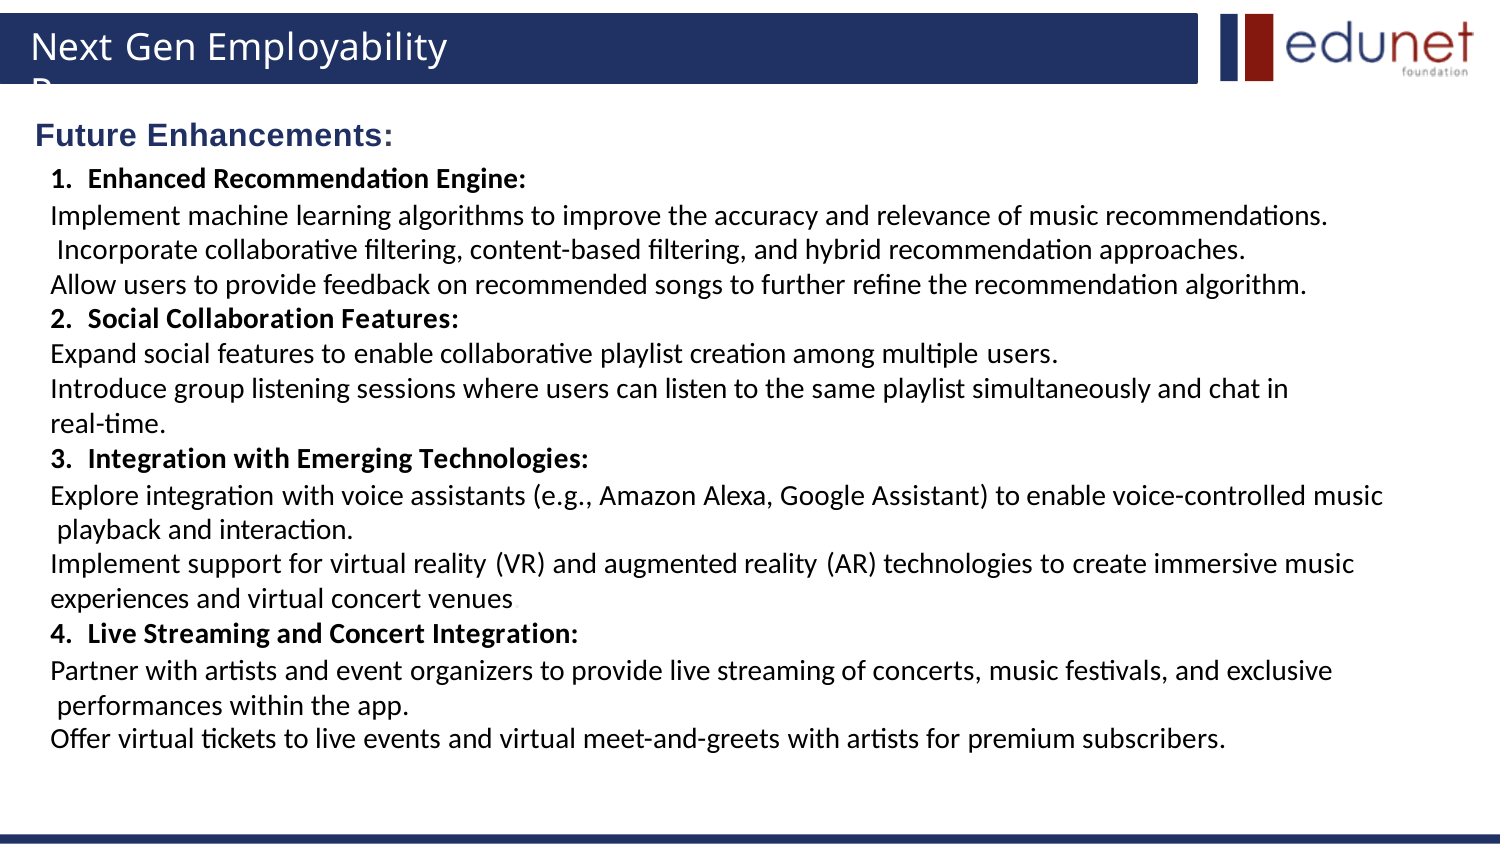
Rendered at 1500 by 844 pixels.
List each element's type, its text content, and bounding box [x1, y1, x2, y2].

picture [1285, 20, 1474, 77]
title Next Gen Employability Program [28, 21, 576, 165]
text_box Future Enhancements: Enhanced Recommendation Engine: Implement machine learning algorithms to improve the accuracy and relevance of music recommendations. Incorporate collaborative filtering, content-based filtering, and hybrid recommendation approaches. Allow users to provide feedback on recommended songs to further refine the recommendation algorithm. Social Collaboration Features: Expand social features to enable collaborative playlist creation among multiple users. Introduce group listening sessions where users can listen to the same playlist simultaneously and chat in real-time. Integration with Emerging Technologies: Explore integration with voice assistants (e.g., Amazon Alexa, Google Assistant) to enable voice-controlled music playback and interaction. Implement support for virtual reality (VR) and augmented reality (AR) technologies to create immersive music experiences and virtual concert venues. Live Streaming and Concert Integration: Partner with artists and event organizers to provide live streaming of concerts, music festivals, and exclusive performances within the app. Offer virtual tickets to live events and virtual meet-and-greets with artists for premium subscribers. [33, 105, 1413, 755]
